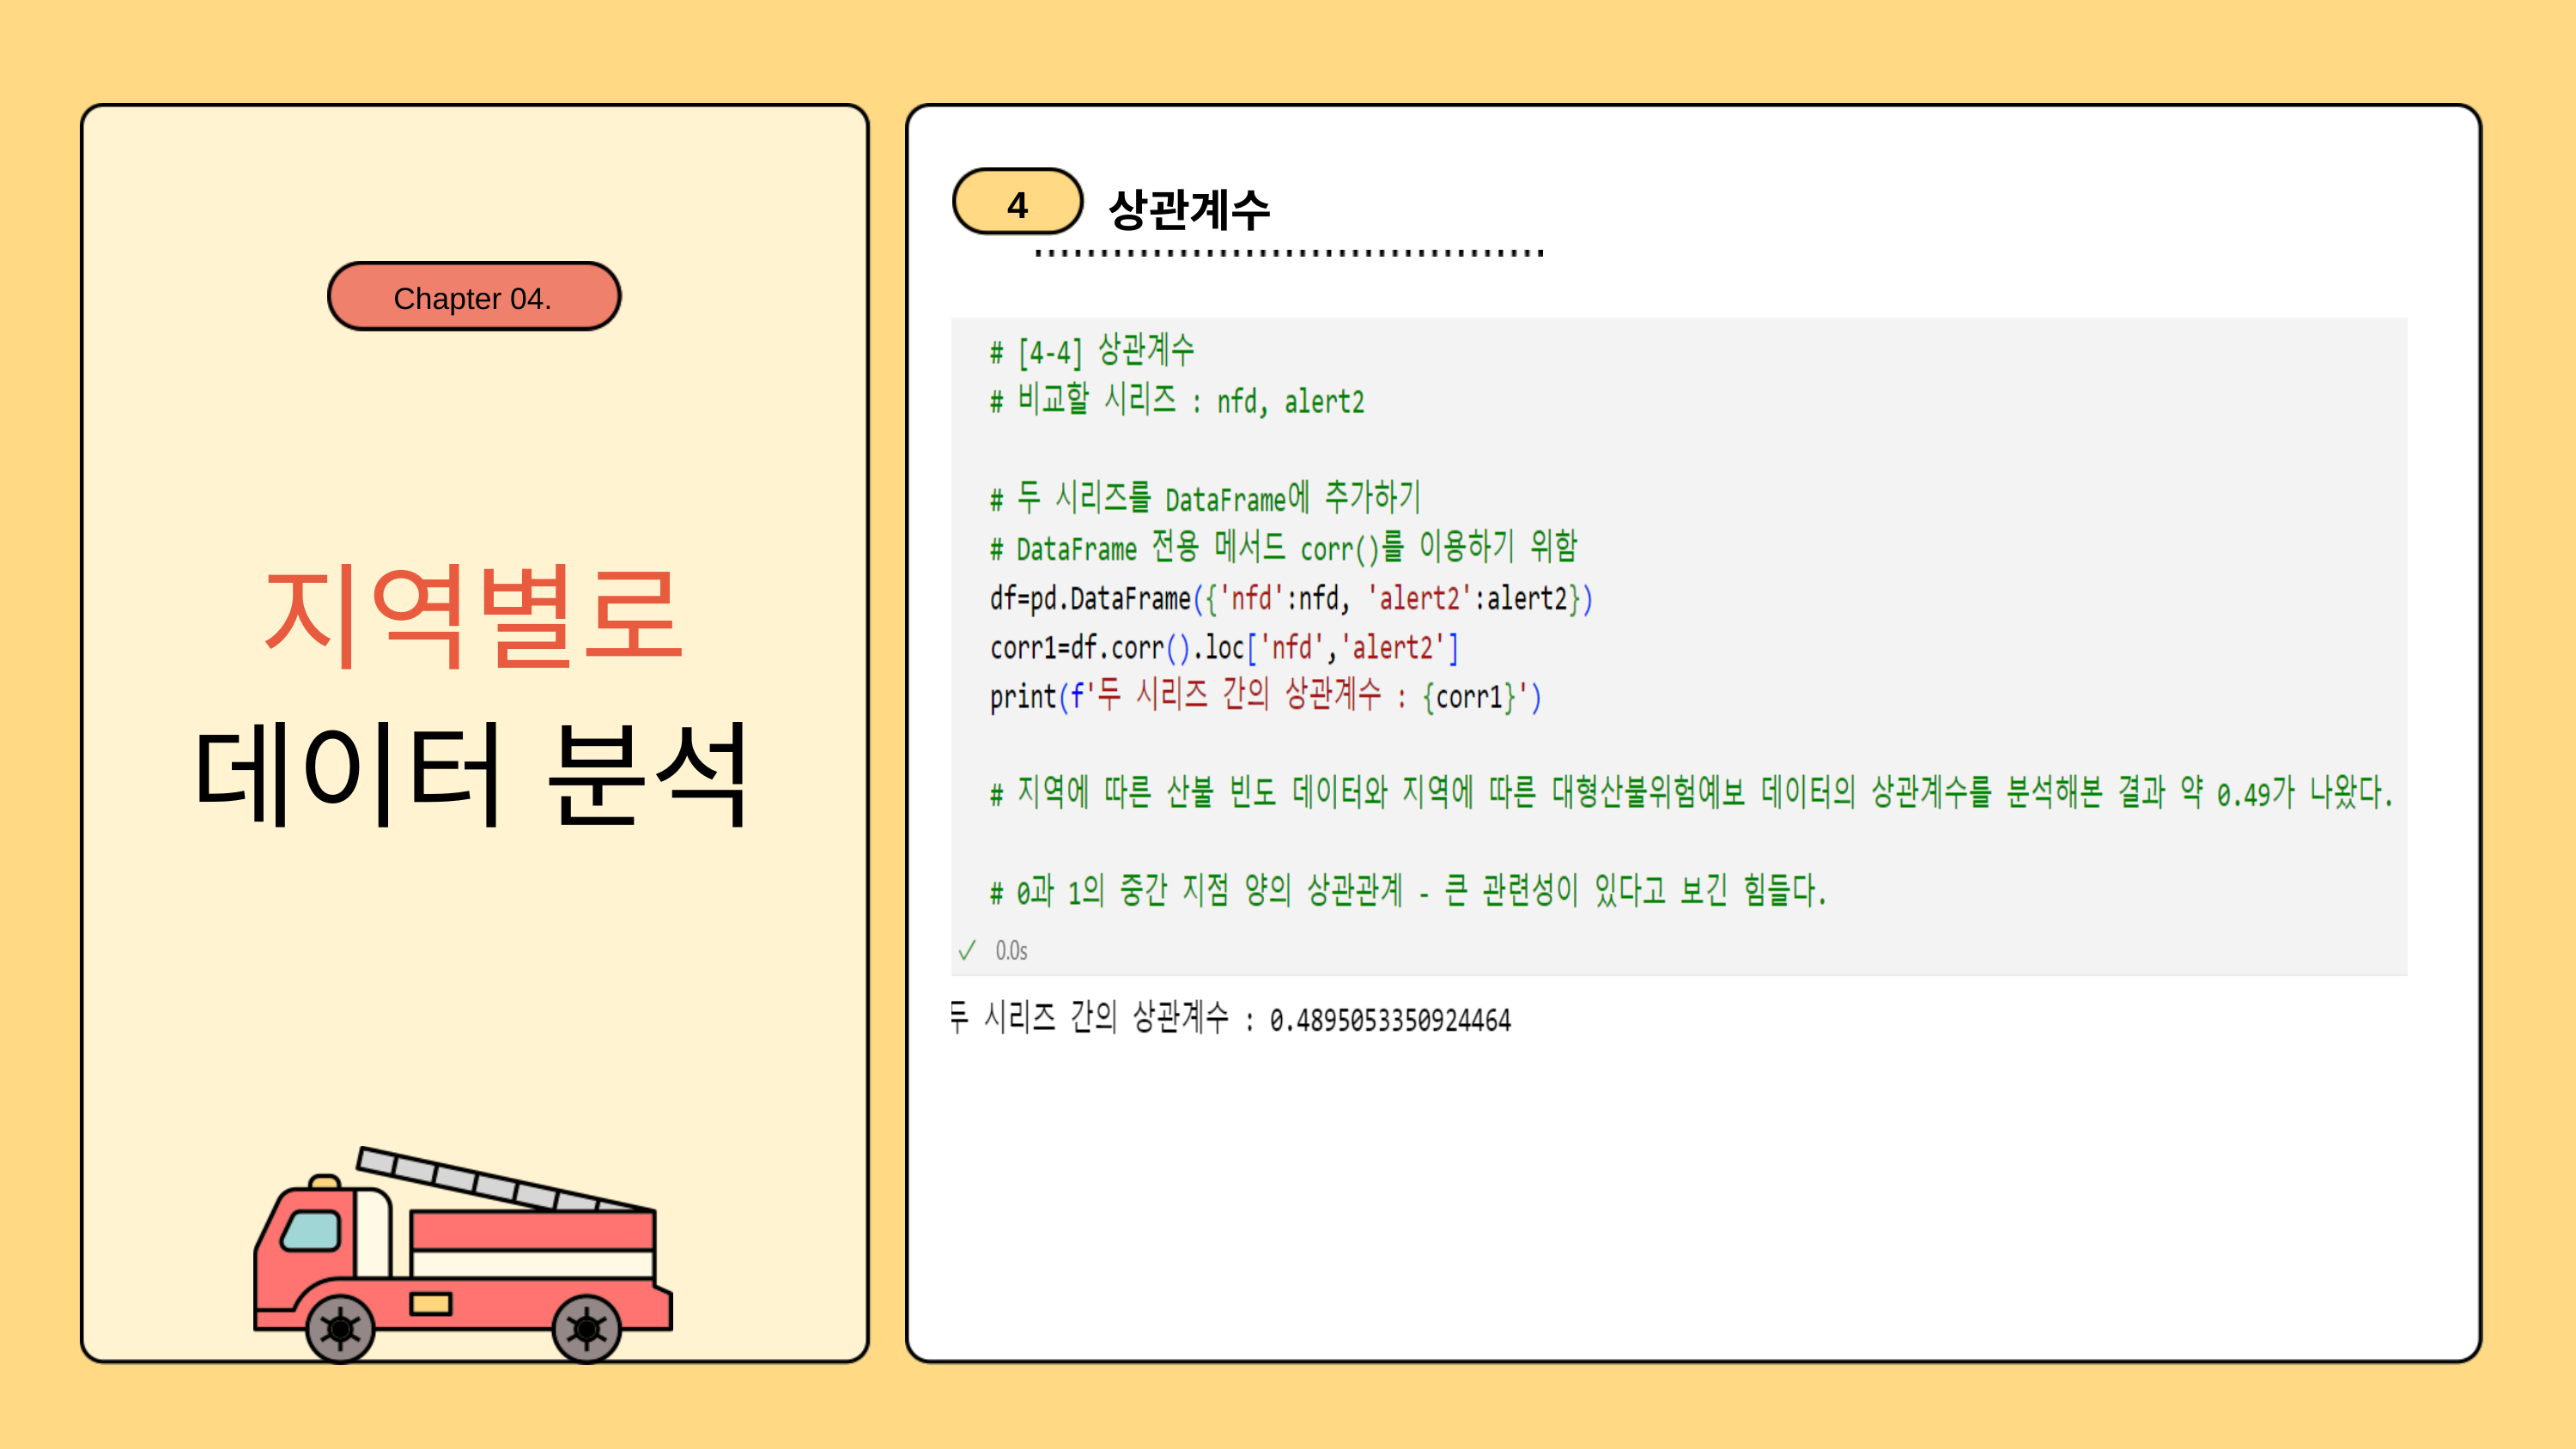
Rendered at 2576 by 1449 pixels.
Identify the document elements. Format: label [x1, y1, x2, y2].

picture [904, 103, 2483, 1365]
picture [80, 103, 872, 1365]
